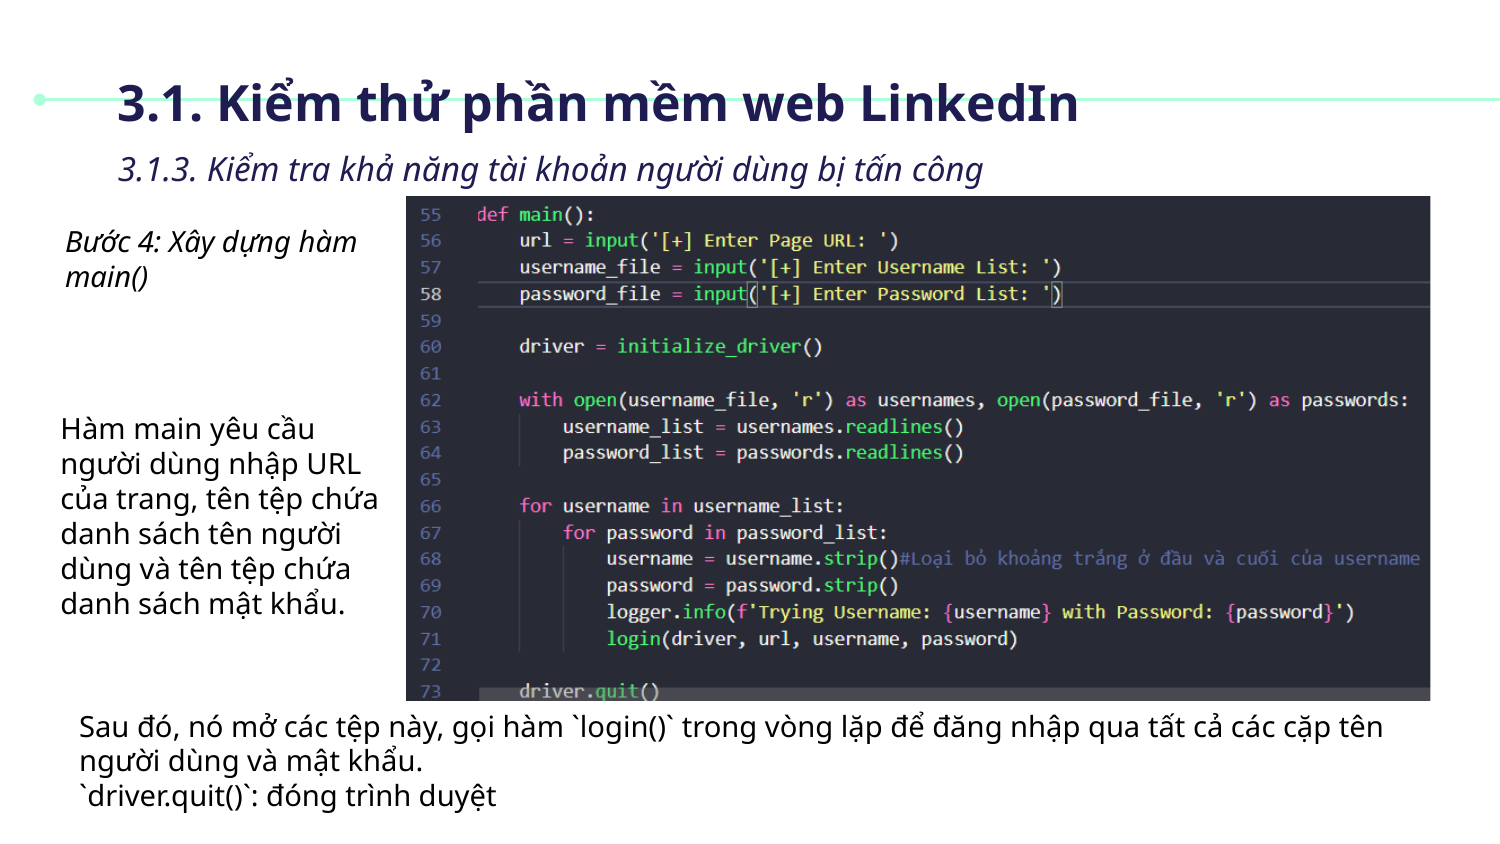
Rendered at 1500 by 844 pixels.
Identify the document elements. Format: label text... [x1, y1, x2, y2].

text_box Hàm main yêu cầu người dùng nhập URL của trang, tên tệp chứa danh sách tên người dùng và tên tệp chứa danh sách mật khẩu. [45, 403, 396, 628]
picture [405, 196, 1431, 701]
text_box Bước 4: Xây dựng hàm main() [50, 216, 392, 301]
text_box 3.1. Kiểm thử phần mềm web LinkedIn [102, 56, 1377, 145]
text_box 3.1.3. Kiểm tra khả năng tài khoản người dùng bị tấn công [102, 127, 1324, 197]
text_box Sau đó, nó mở các tệp này, gọi hàm `login()` trong vòng lặp để đăng nhập qua tất cả các cặp tên người dùng và mật khẩu. `driver.quit()`: đóng trình duyệt [64, 700, 1441, 821]
